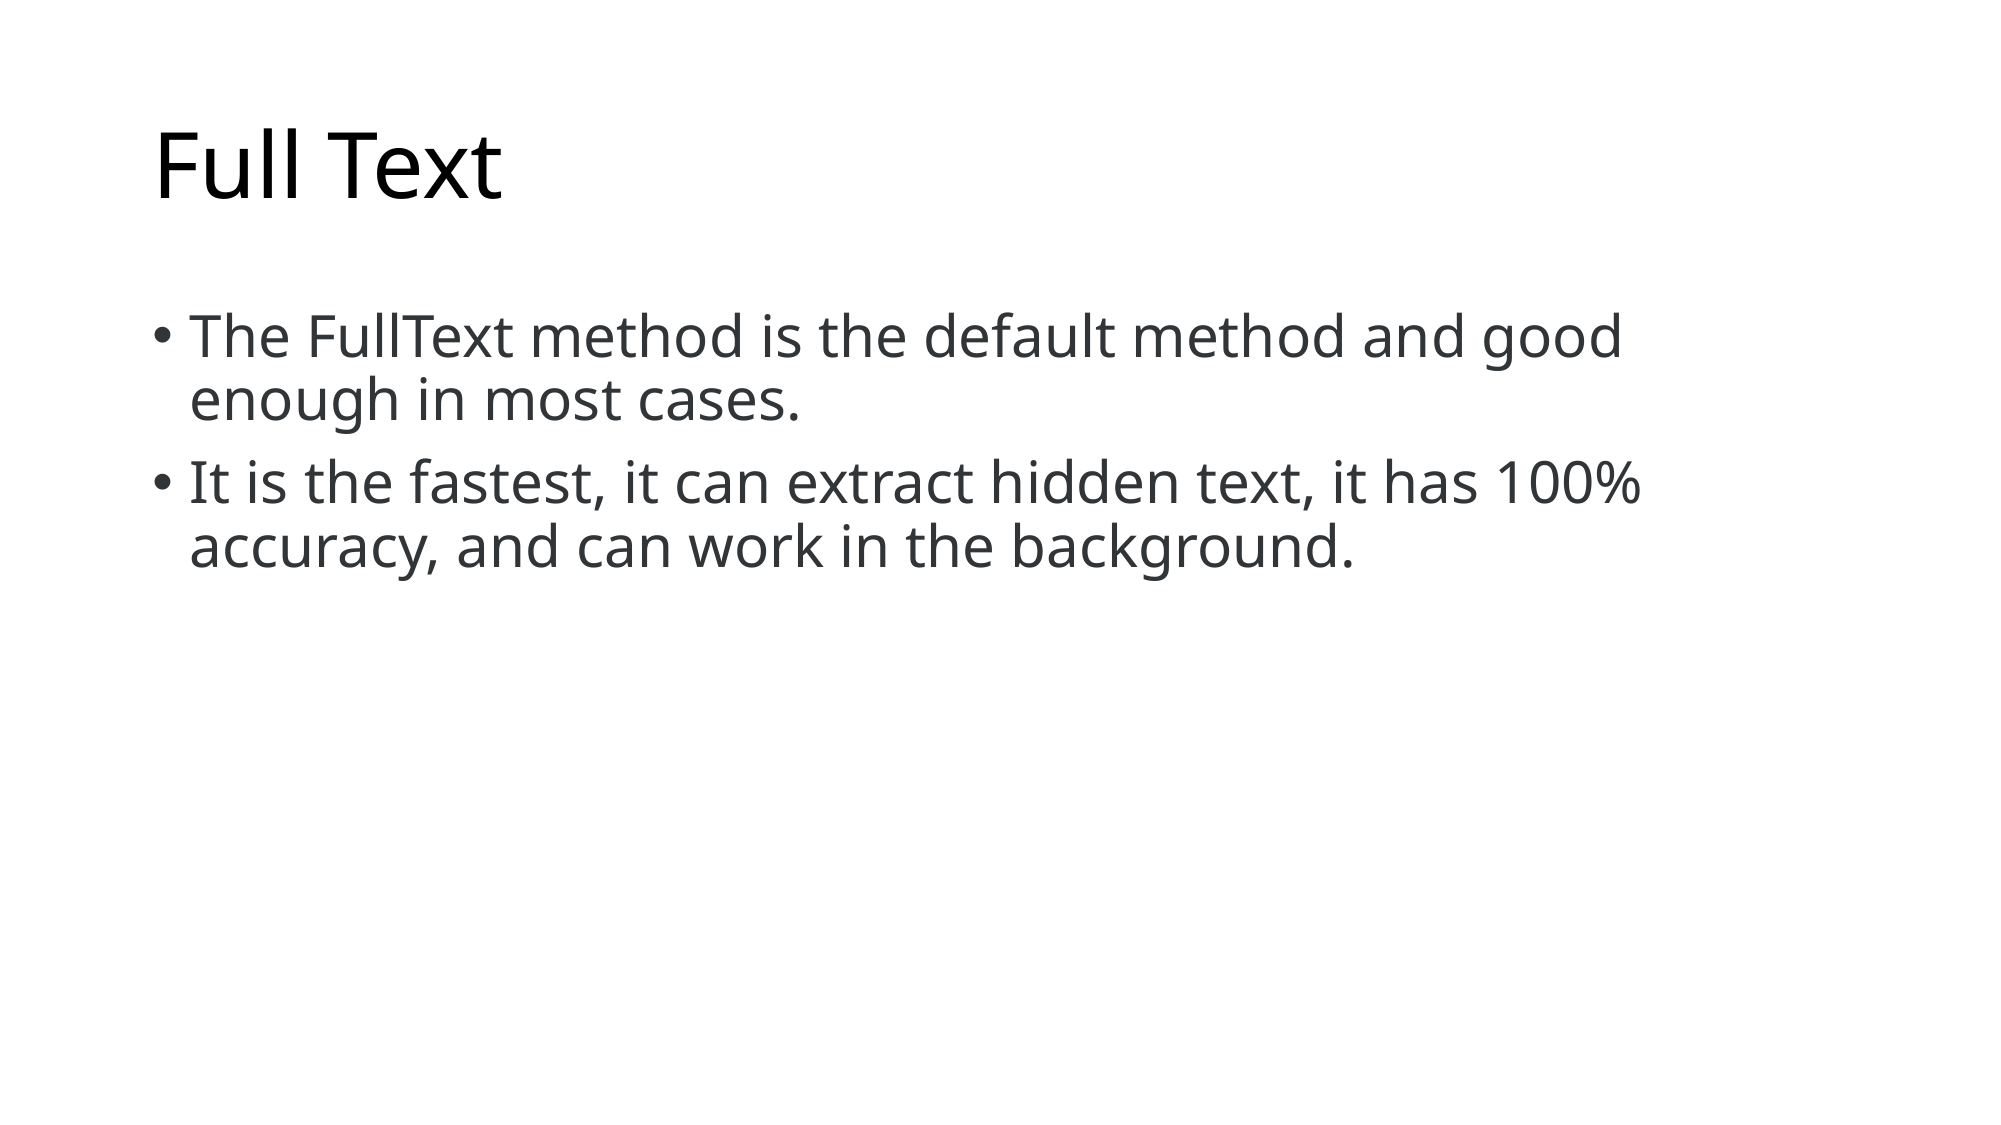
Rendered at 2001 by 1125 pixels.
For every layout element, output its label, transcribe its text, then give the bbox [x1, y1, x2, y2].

list The FullText method is the default method and good enough in most cases. It is the fastest, it can extract hidden text, it has 100% accuracy, and can work in the background. [137, 299, 1863, 1014]
title Full Text [137, 59, 1863, 278]
